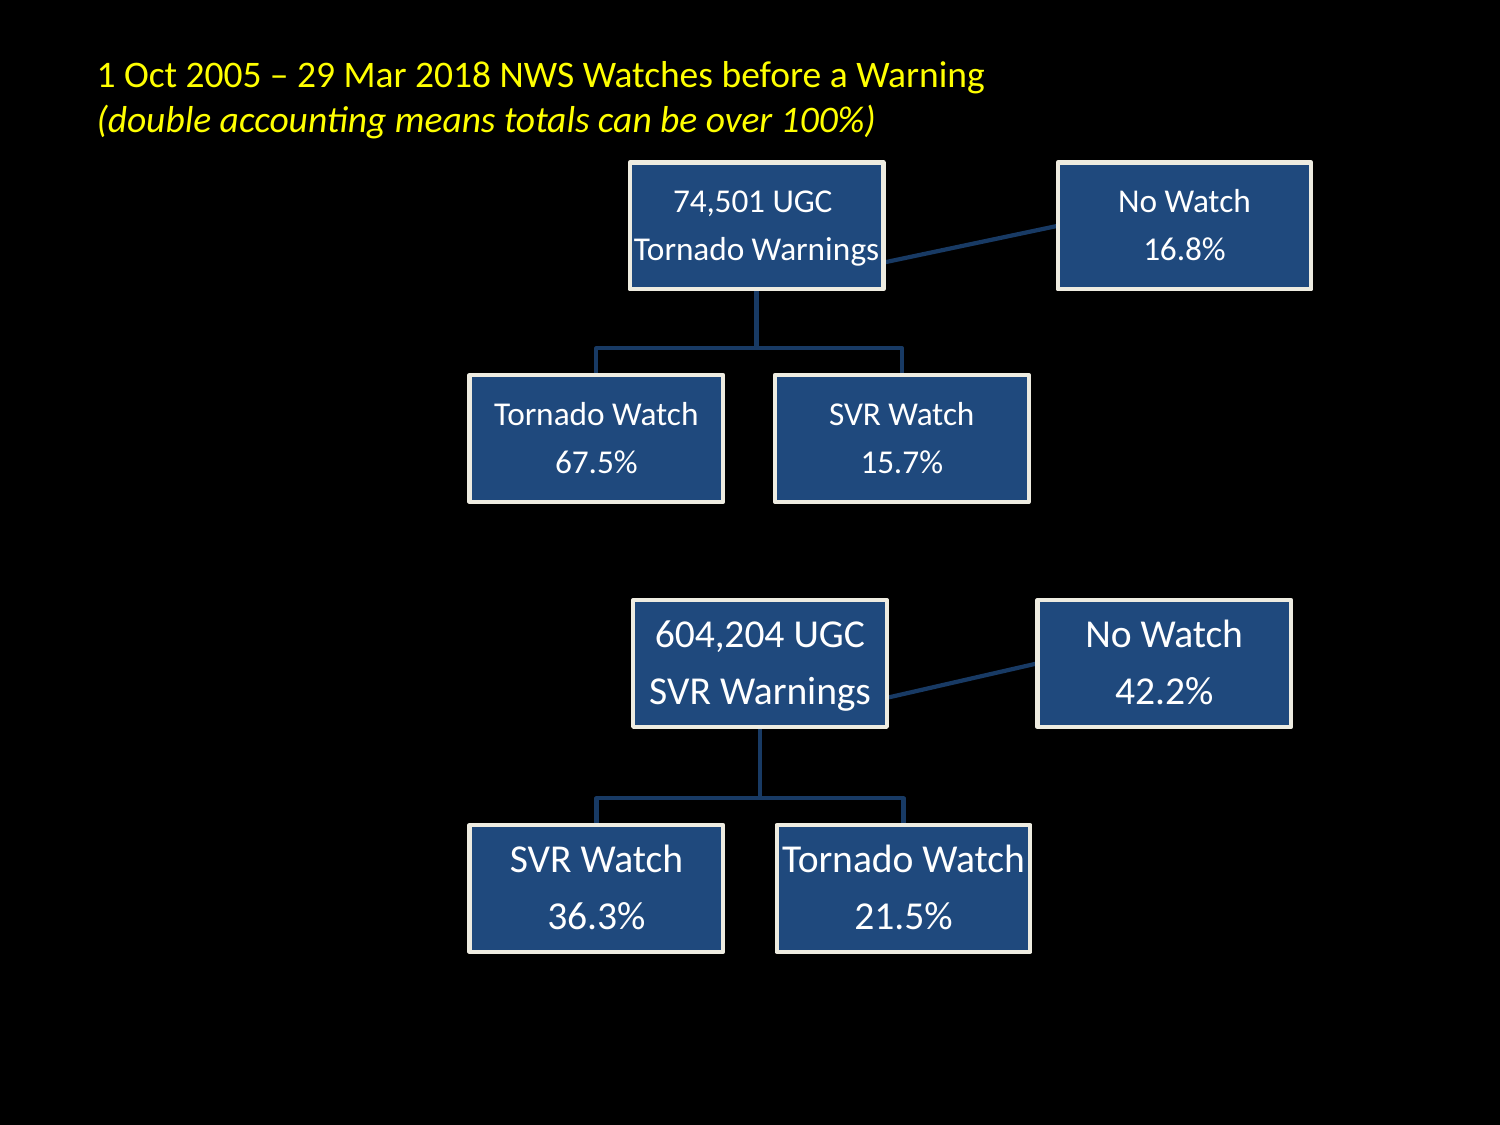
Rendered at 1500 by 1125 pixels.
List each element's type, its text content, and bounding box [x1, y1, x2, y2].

text_box 1 Oct 2005 – 29 Mar 2018 NWS Watches before a Warning (double accounting means totals can be over 100%) [81, 42, 1001, 73]
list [74, 74, 1426, 537]
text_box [74, 537, 1426, 1026]
